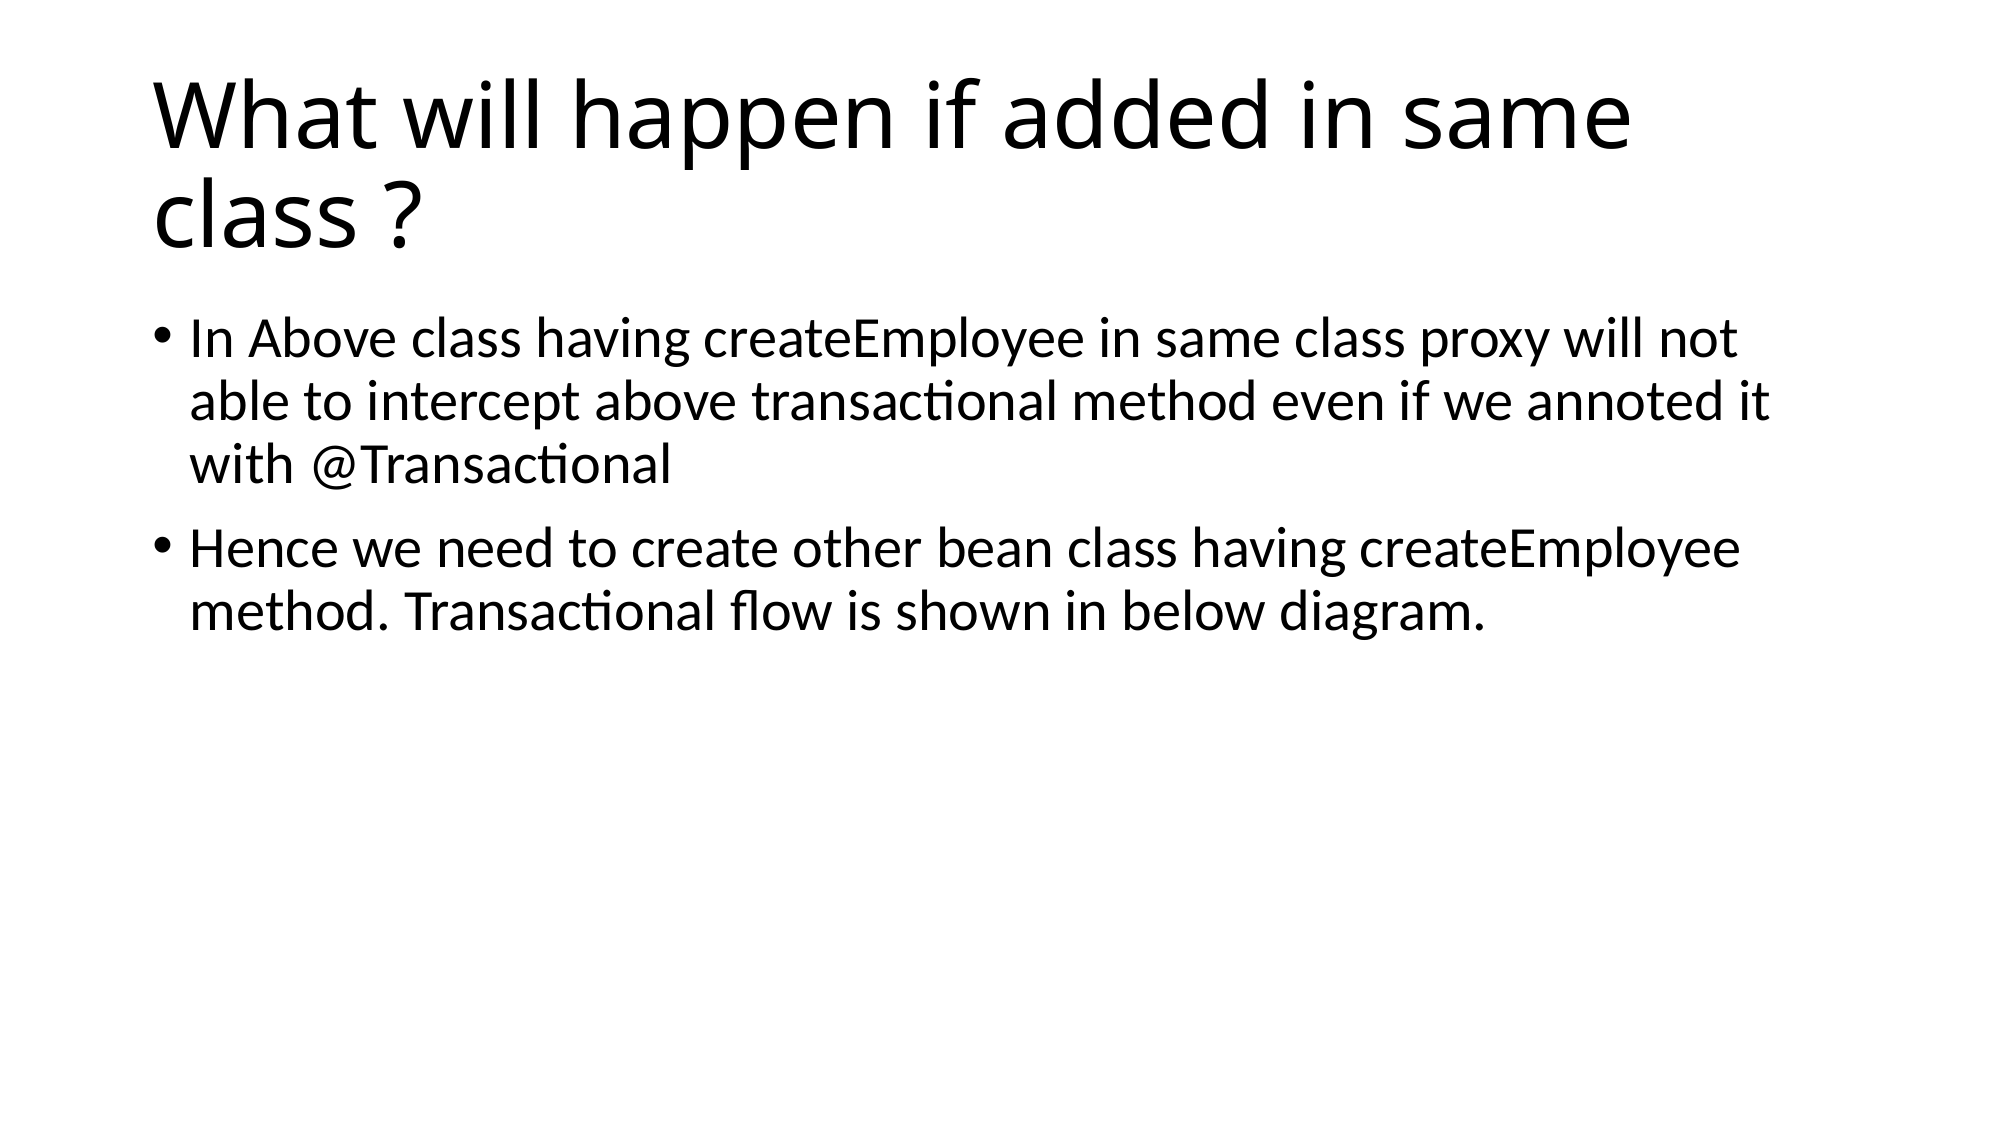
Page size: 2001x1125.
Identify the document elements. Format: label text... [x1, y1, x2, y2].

list In Above class having createEmployee in same class proxy will not able to intercept above transactional method even if we annoted it with @Transactional Hence we need to create other bean class having createEmployee method. Transactional flow is shown in below diagram. [137, 299, 1863, 1014]
title What will happen if added in same class ? [137, 59, 1863, 278]
